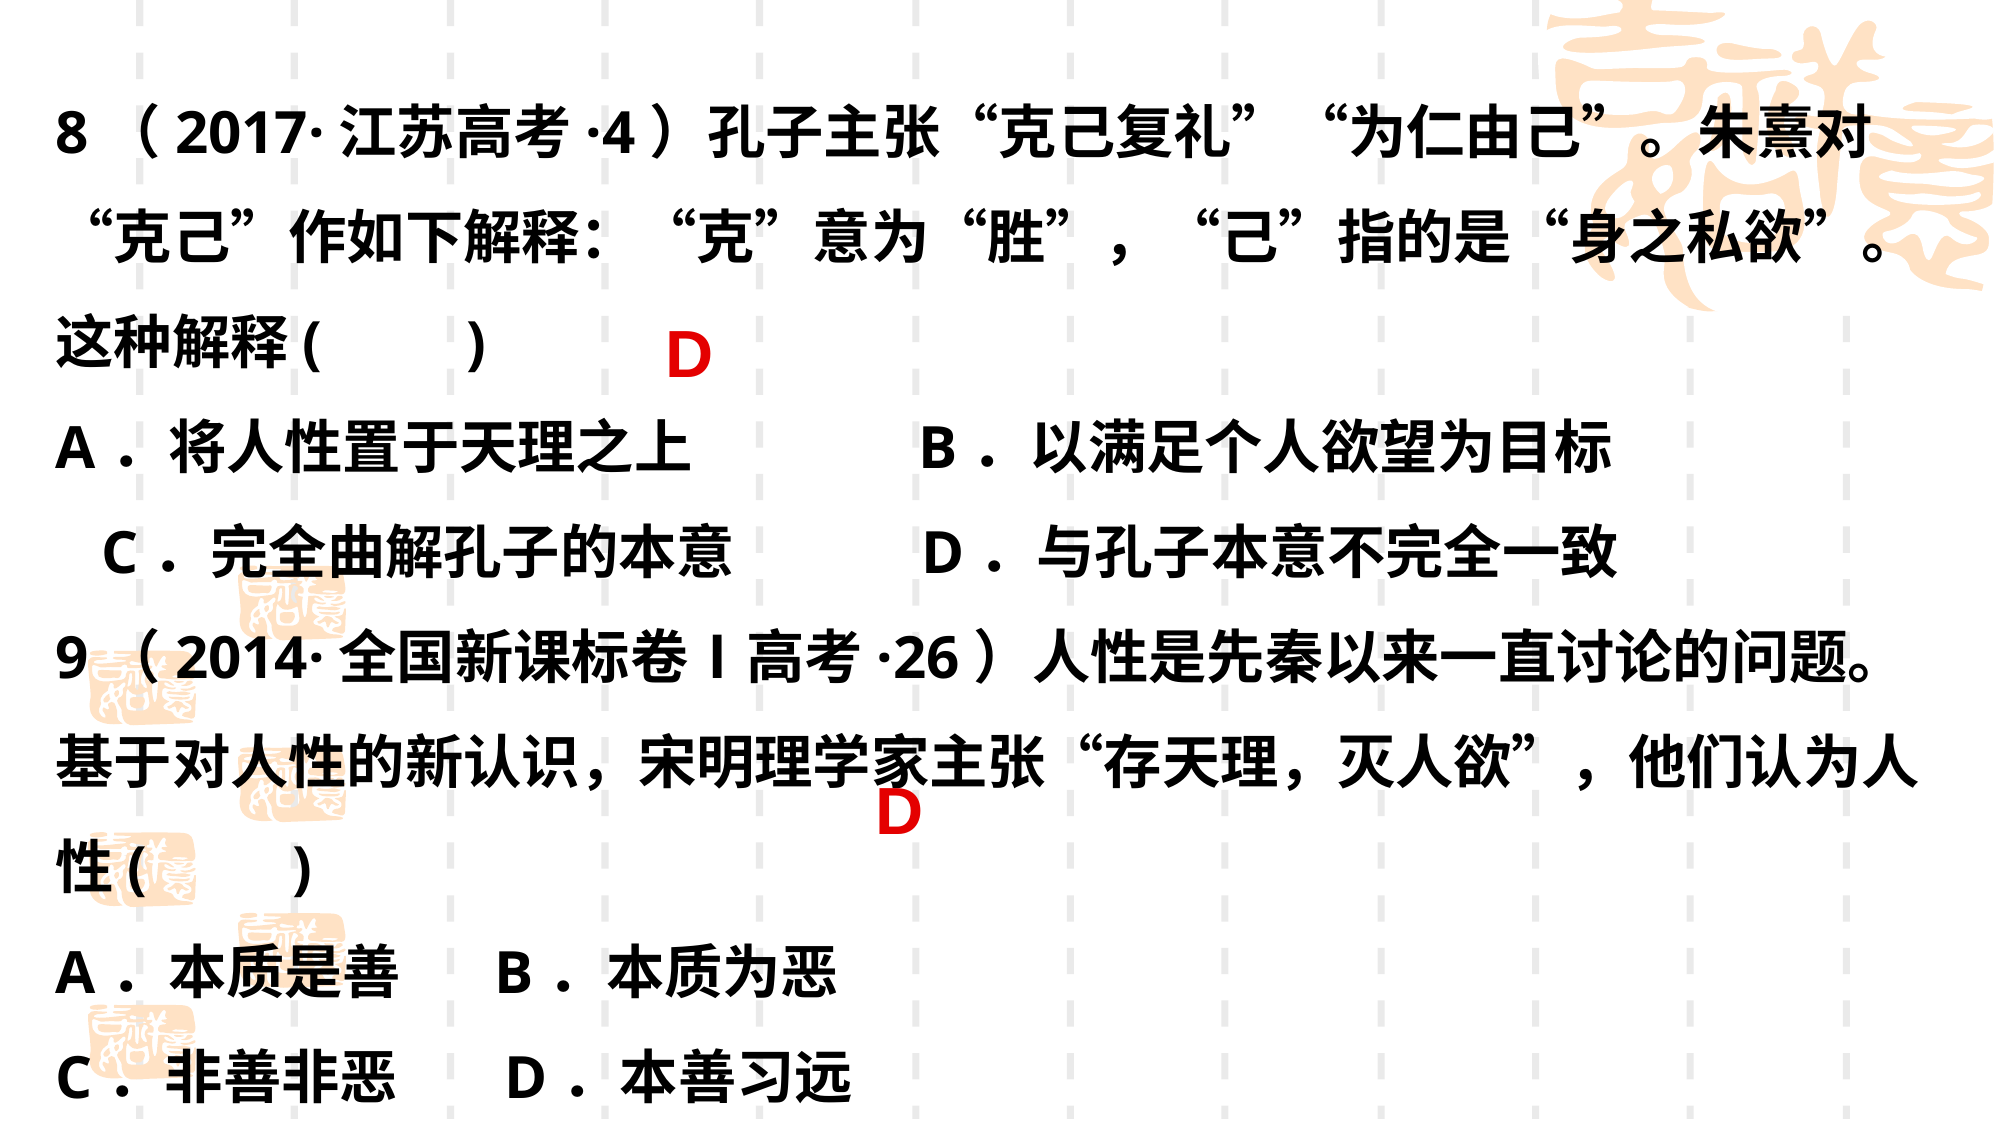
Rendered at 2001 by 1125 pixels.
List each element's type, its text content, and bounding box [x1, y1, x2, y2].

text_box D [650, 303, 840, 399]
text_box D [860, 760, 1050, 855]
text_box 8（2017·江苏高考·4）孔子主张“克己复礼”“为仁由己”。朱熹对“克己”作如下解释：“克”意为“胜”，“己”指的是“身之私欲”。这种解释( ) A．将人性置于天理之上 B．以满足个人欲望为目标 C．完全曲解孔子的本意 D．与孔子本意不完全一致 9（2014·全国新课标卷Ⅰ高考·26）人性是先秦以来一直讨论的问题。基于对人性的新认识，宋明理学家主张“存天理，灭人欲”，他们认为人性( ) A．本质是善 B．本质为恶 C．非善非恶 D．本善习远 [40, 52, 1948, 1118]
